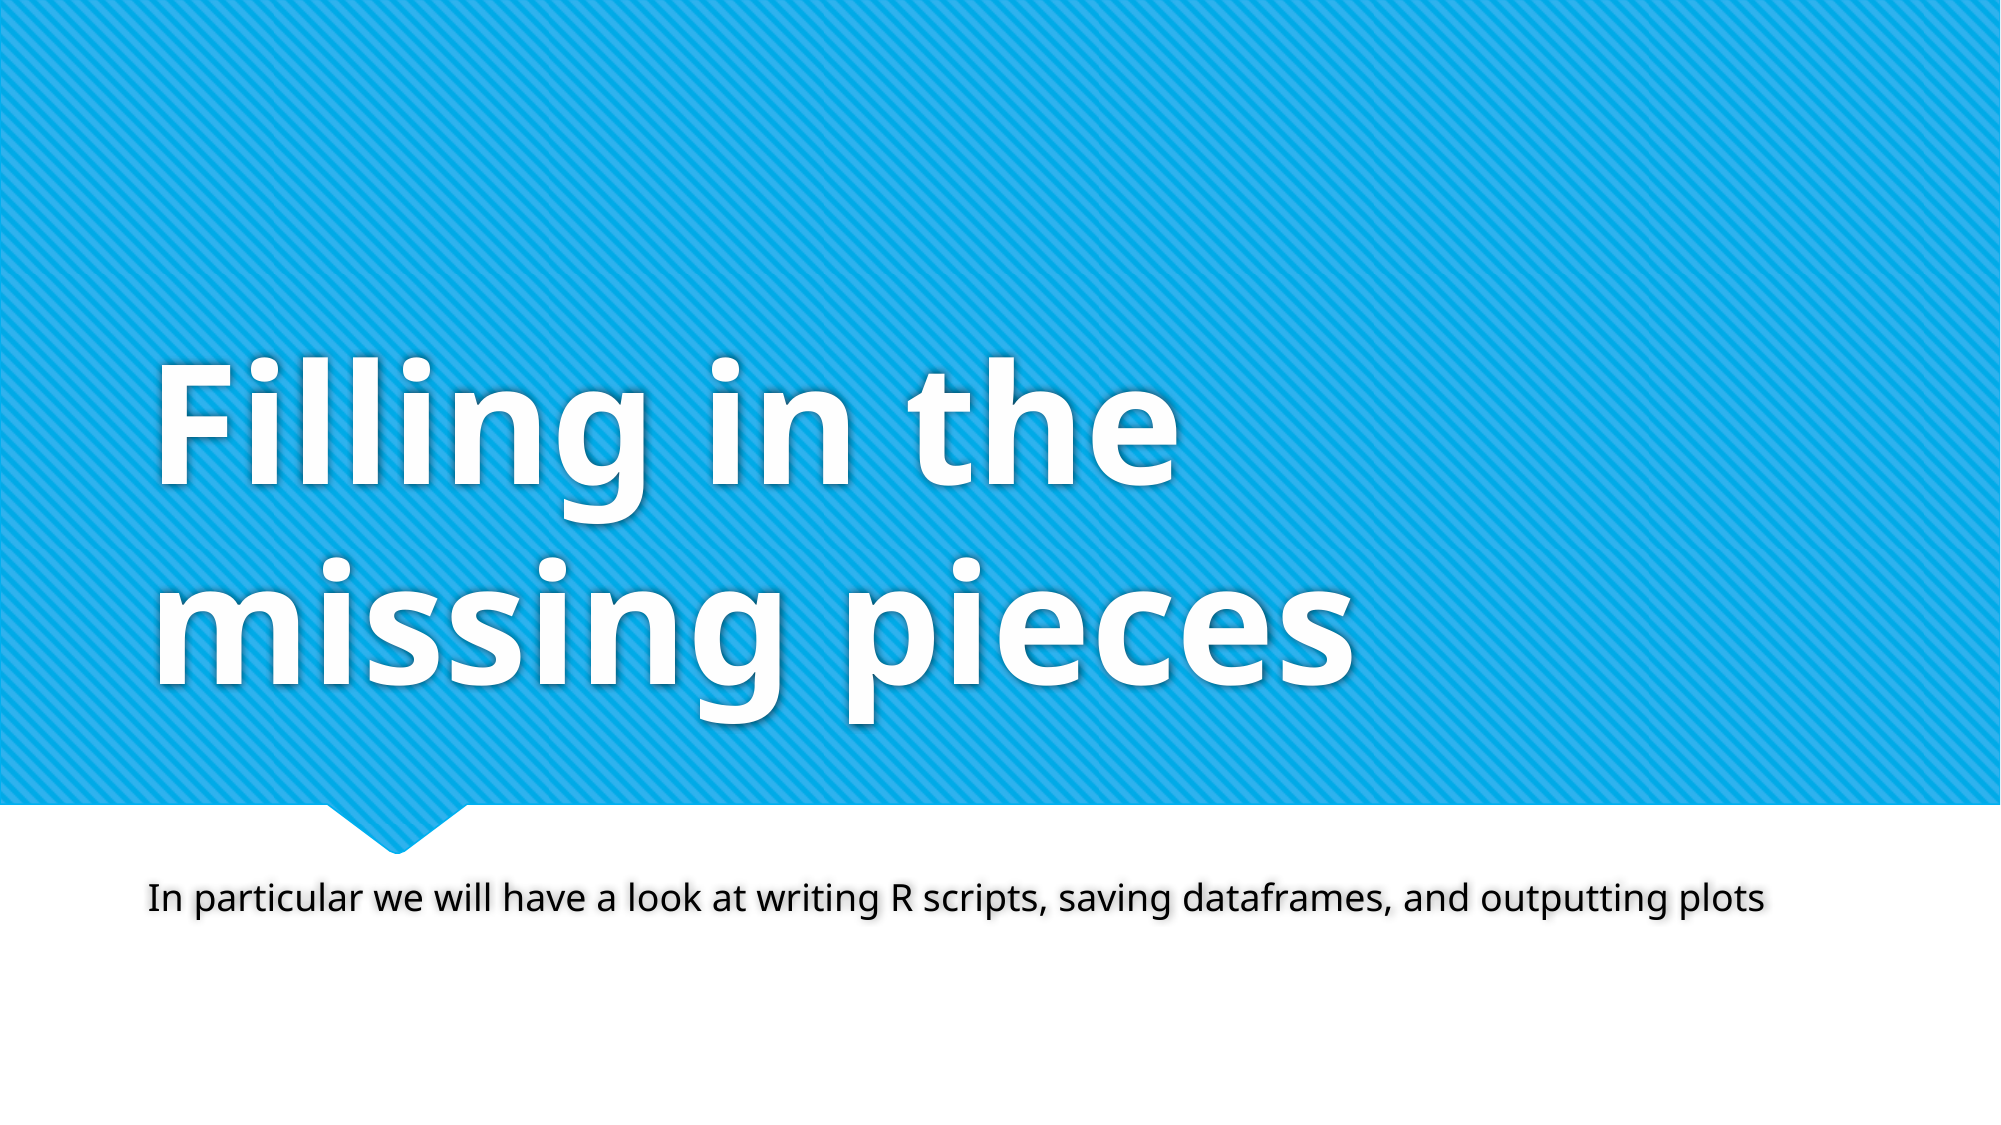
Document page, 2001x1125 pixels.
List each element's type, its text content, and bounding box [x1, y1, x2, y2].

subtitle In particular we will have a look at writing R scripts, saving dataframes, and outputting plots [132, 866, 1868, 938]
title Filling in the missing pieces [132, 237, 1868, 726]
